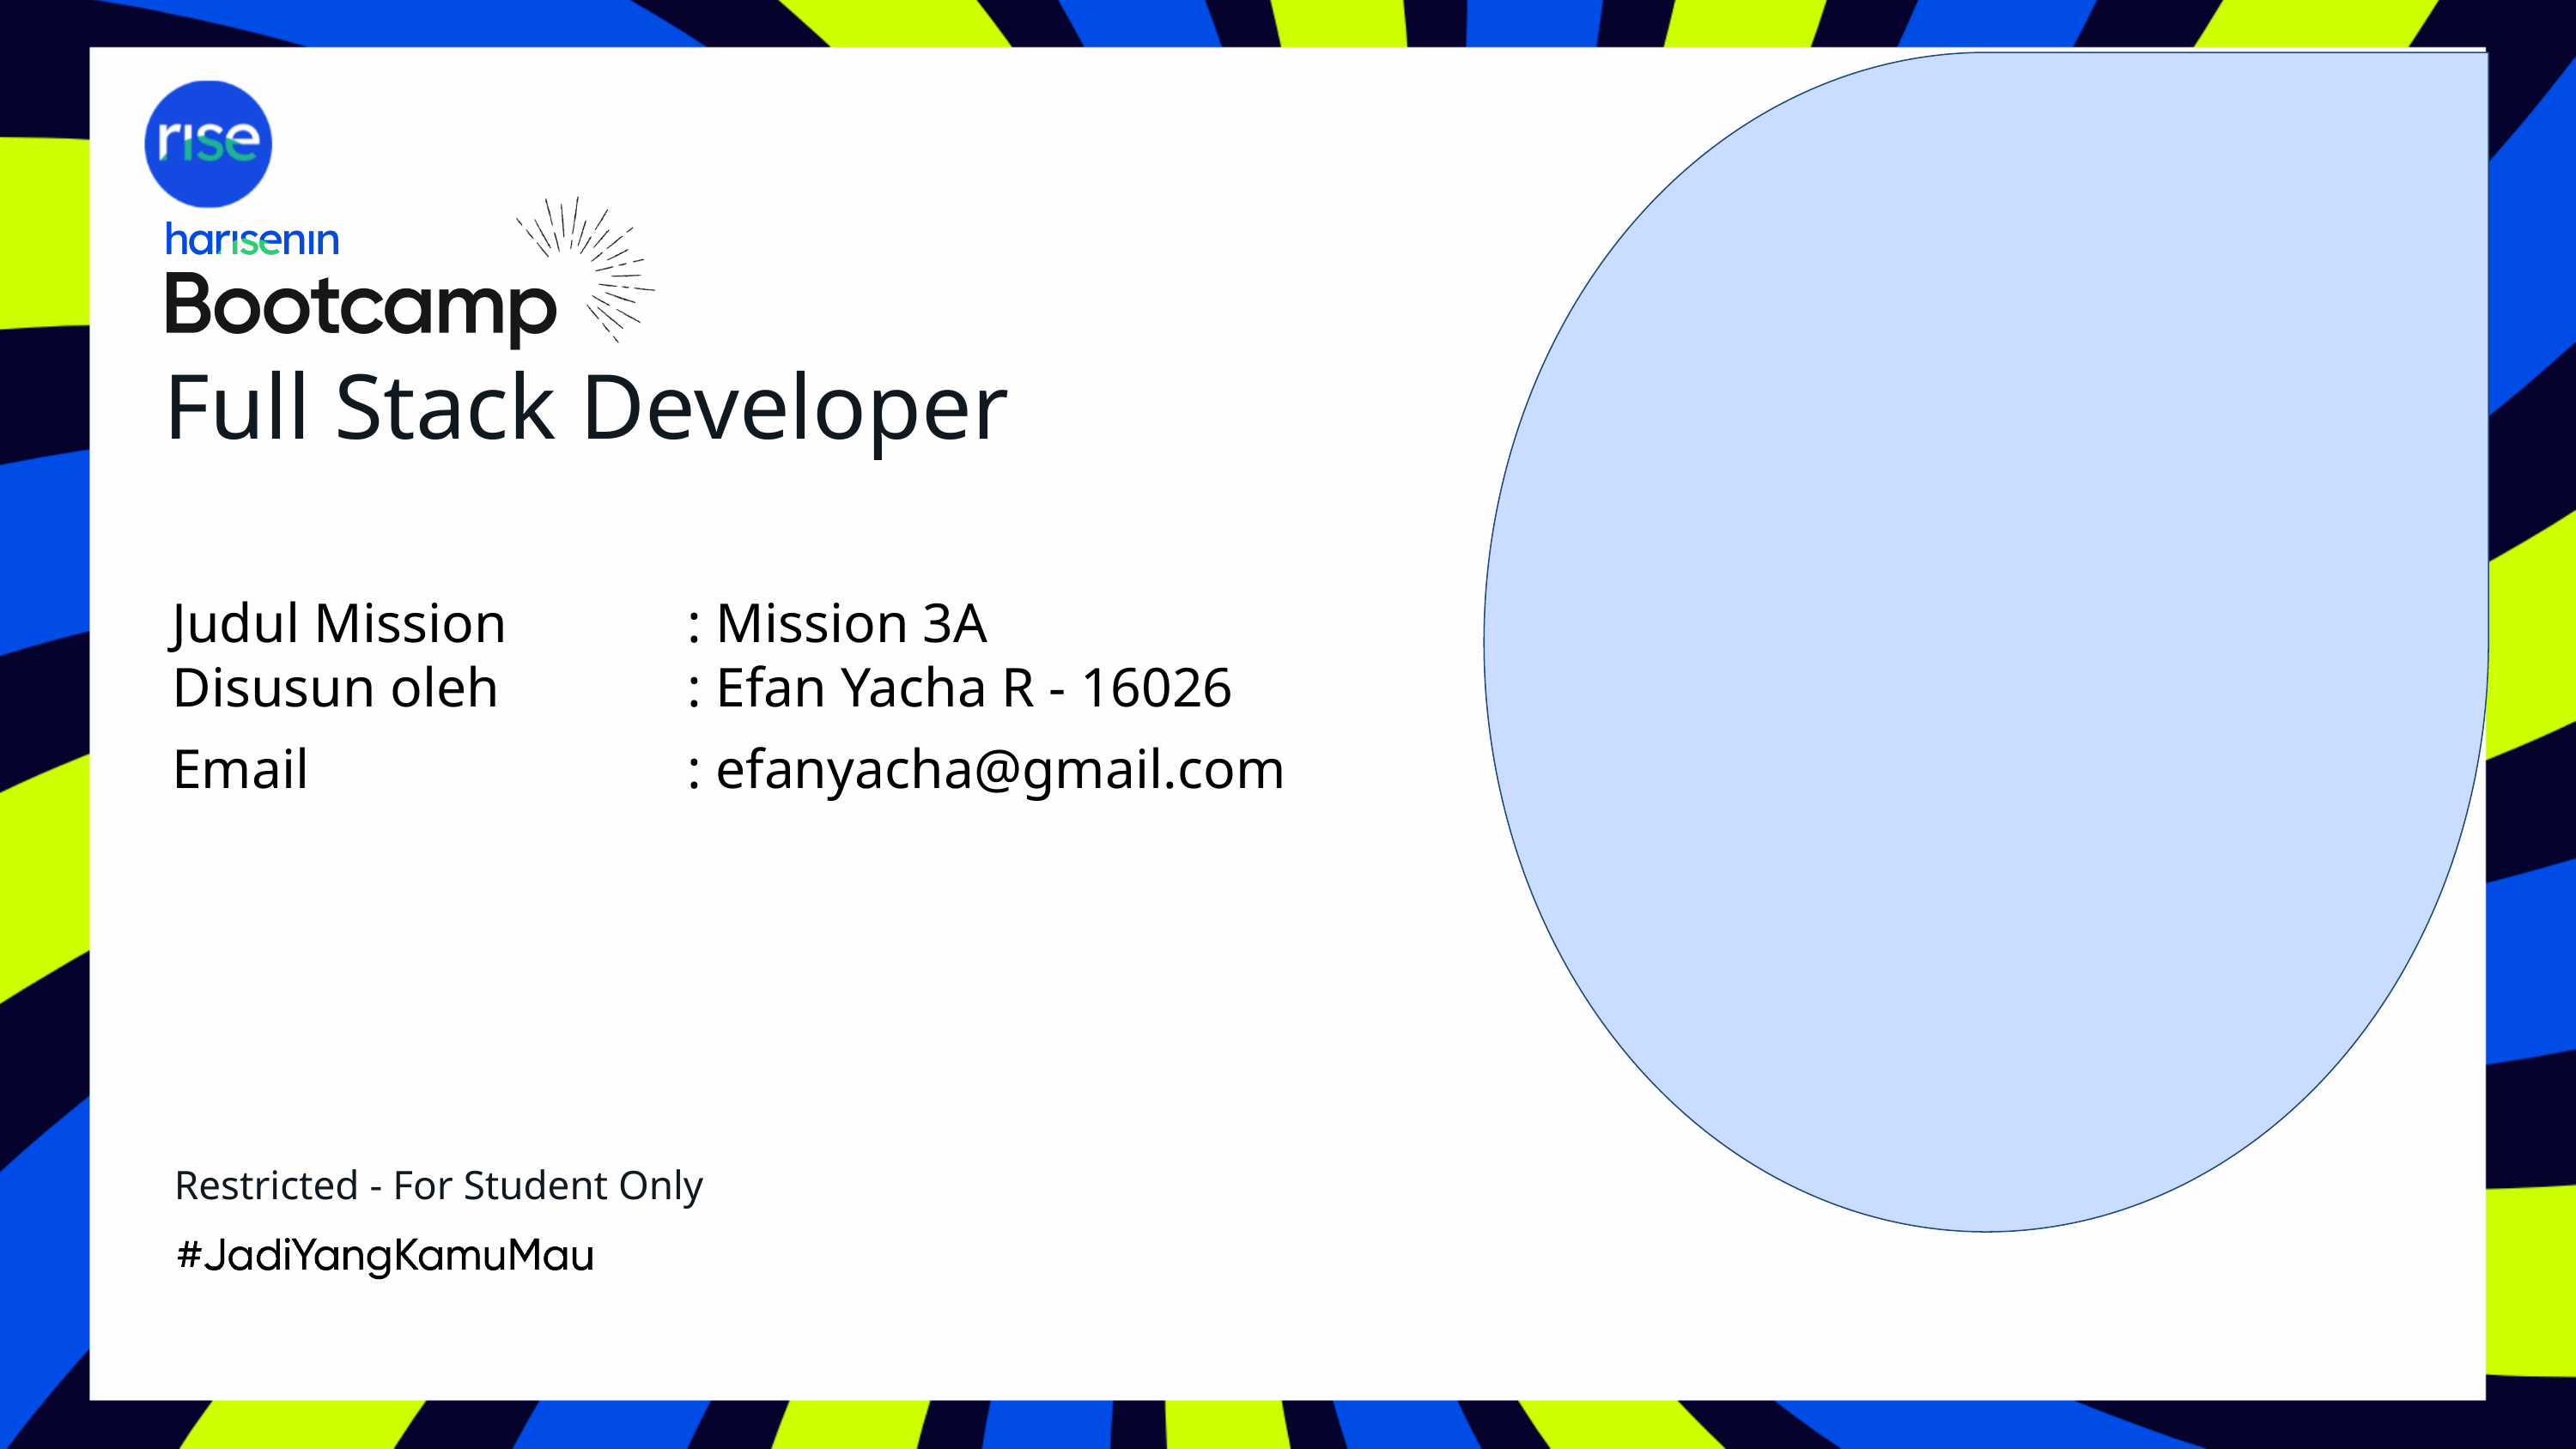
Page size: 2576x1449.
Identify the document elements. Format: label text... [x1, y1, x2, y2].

title Full Stack Developer [150, 349, 392, 458]
picture [0, 0, 2576, 1449]
text_box [1251, 165, 2410, 1324]
text_box Restricted - For Student Only [161, 1149, 1129, 1219]
title Full Stack Developer [805, 349, 1251, 458]
text_box [1691, 52, 2489, 959]
text_box Judul Mission : Mission 3A Disusun oleh : Efan Yacha R - 16026 Email : efanyacha@gmail.com [170, 573, 1251, 800]
